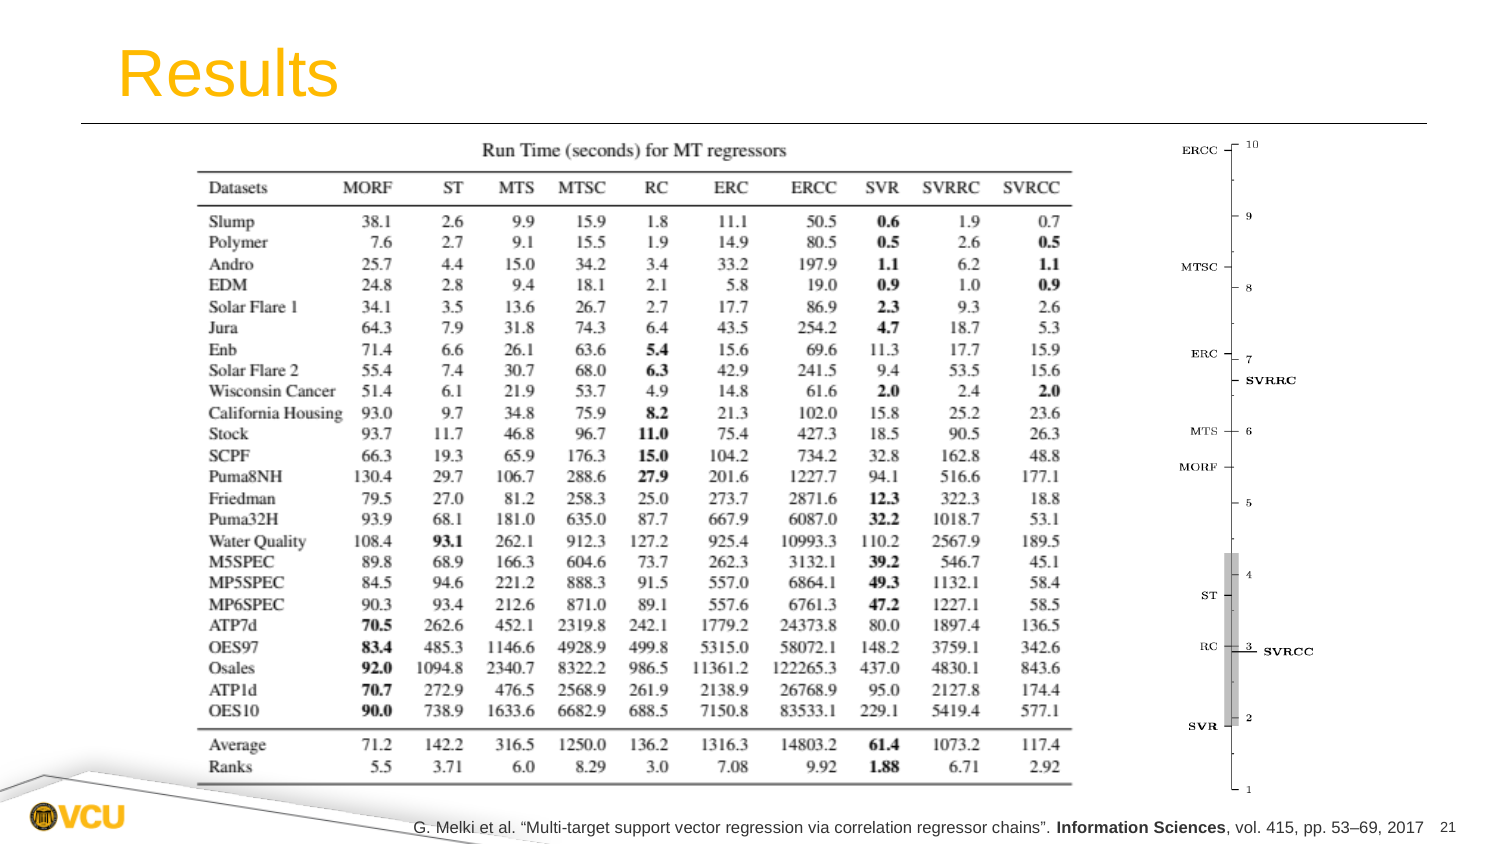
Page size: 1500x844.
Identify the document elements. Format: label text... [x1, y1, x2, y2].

picture [1161, 126, 1324, 805]
slide_number 21 [1446, 813, 1472, 841]
footer G. Melki et al. “Multi-target support vector regression via correlation regressor chains”. Information Sciences, vol. 415, pp. 53–69, 2017 [398, 813, 1446, 844]
picture [187, 136, 1085, 799]
text_box Results [103, 31, 1397, 137]
